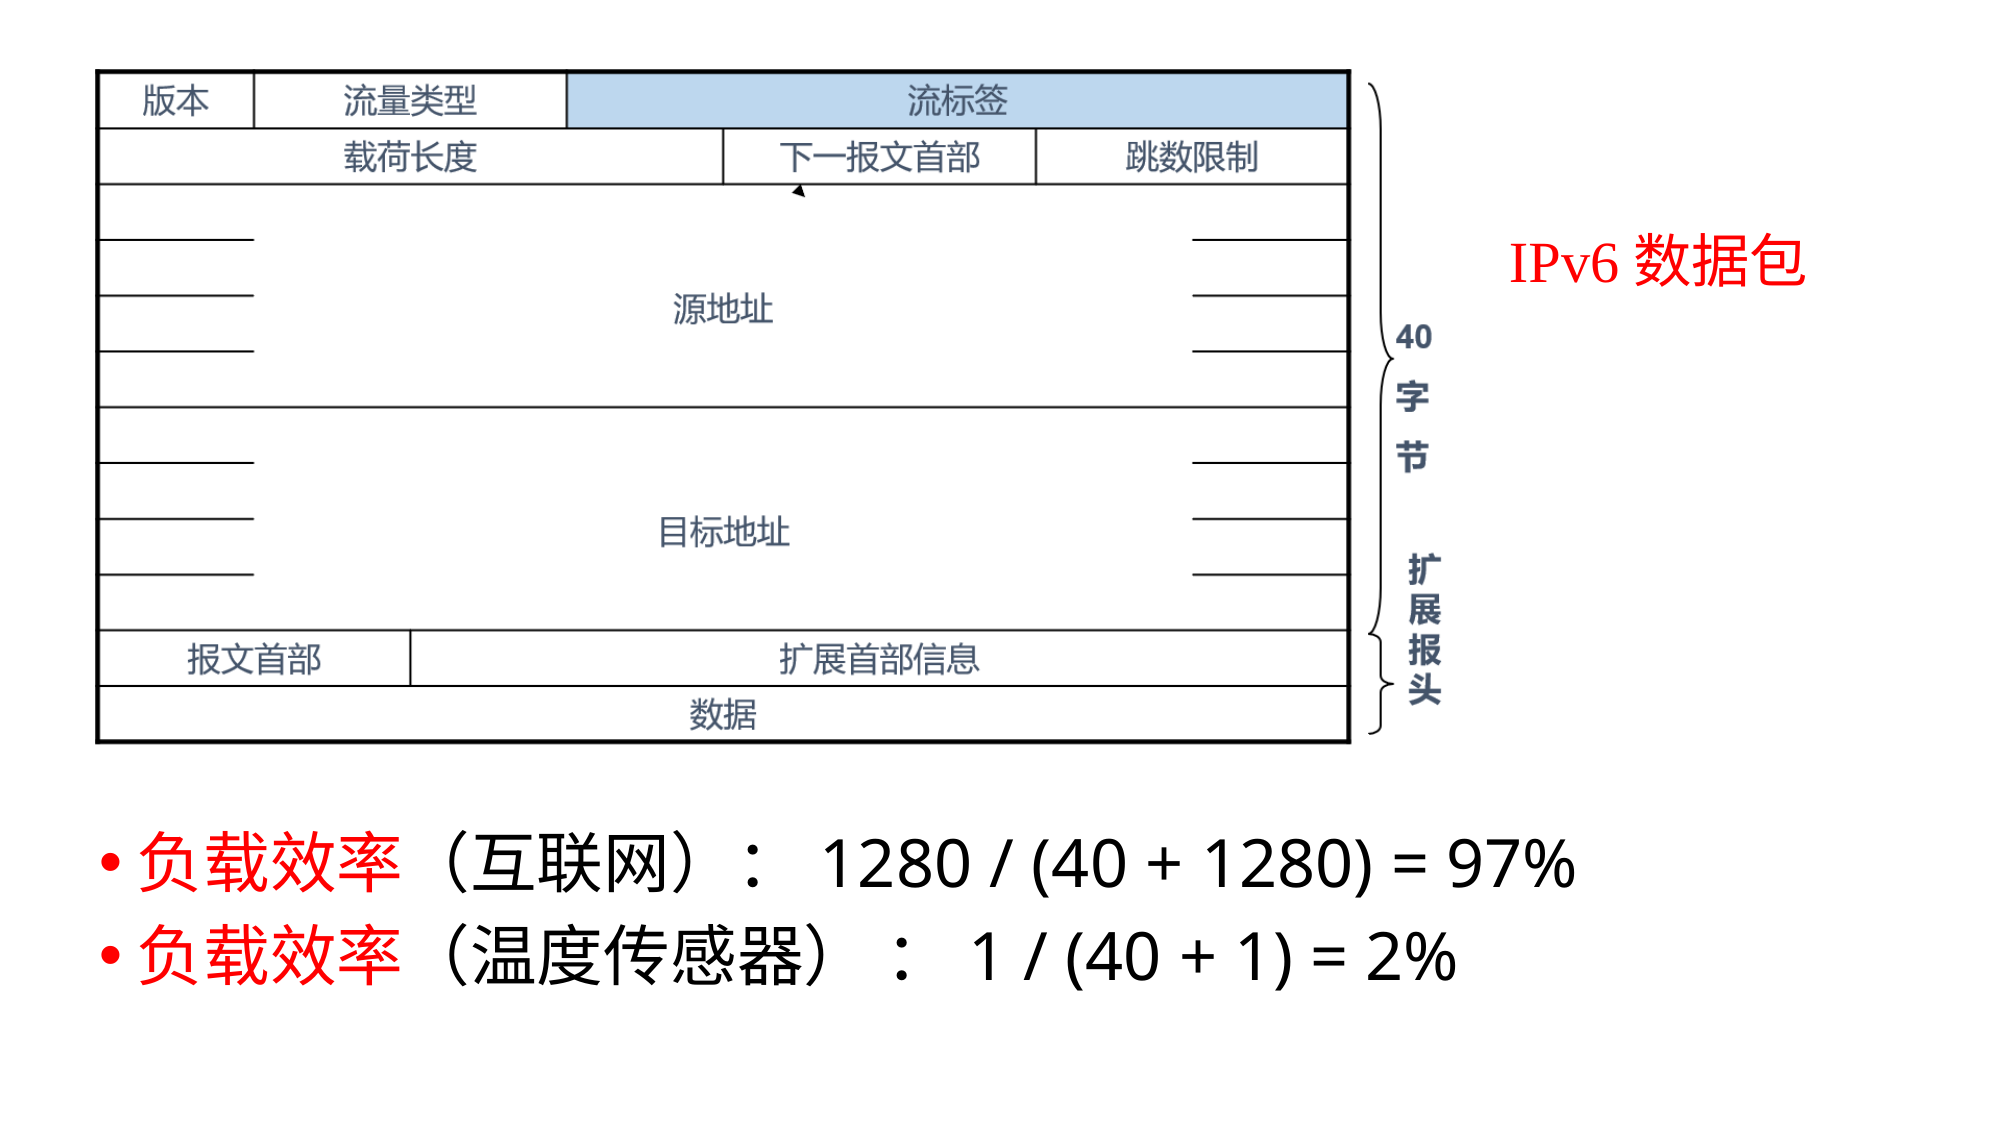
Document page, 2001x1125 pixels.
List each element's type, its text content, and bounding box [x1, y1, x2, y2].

text_box IPv6数据包 [1481, 216, 1835, 302]
picture [92, 68, 1462, 761]
text_box 负载效率（互联网）：1280 / (40 + 1280) = 97% 负载效率（温度传感器） ：1 / (40 + 1) = 2% [84, 822, 1916, 1039]
